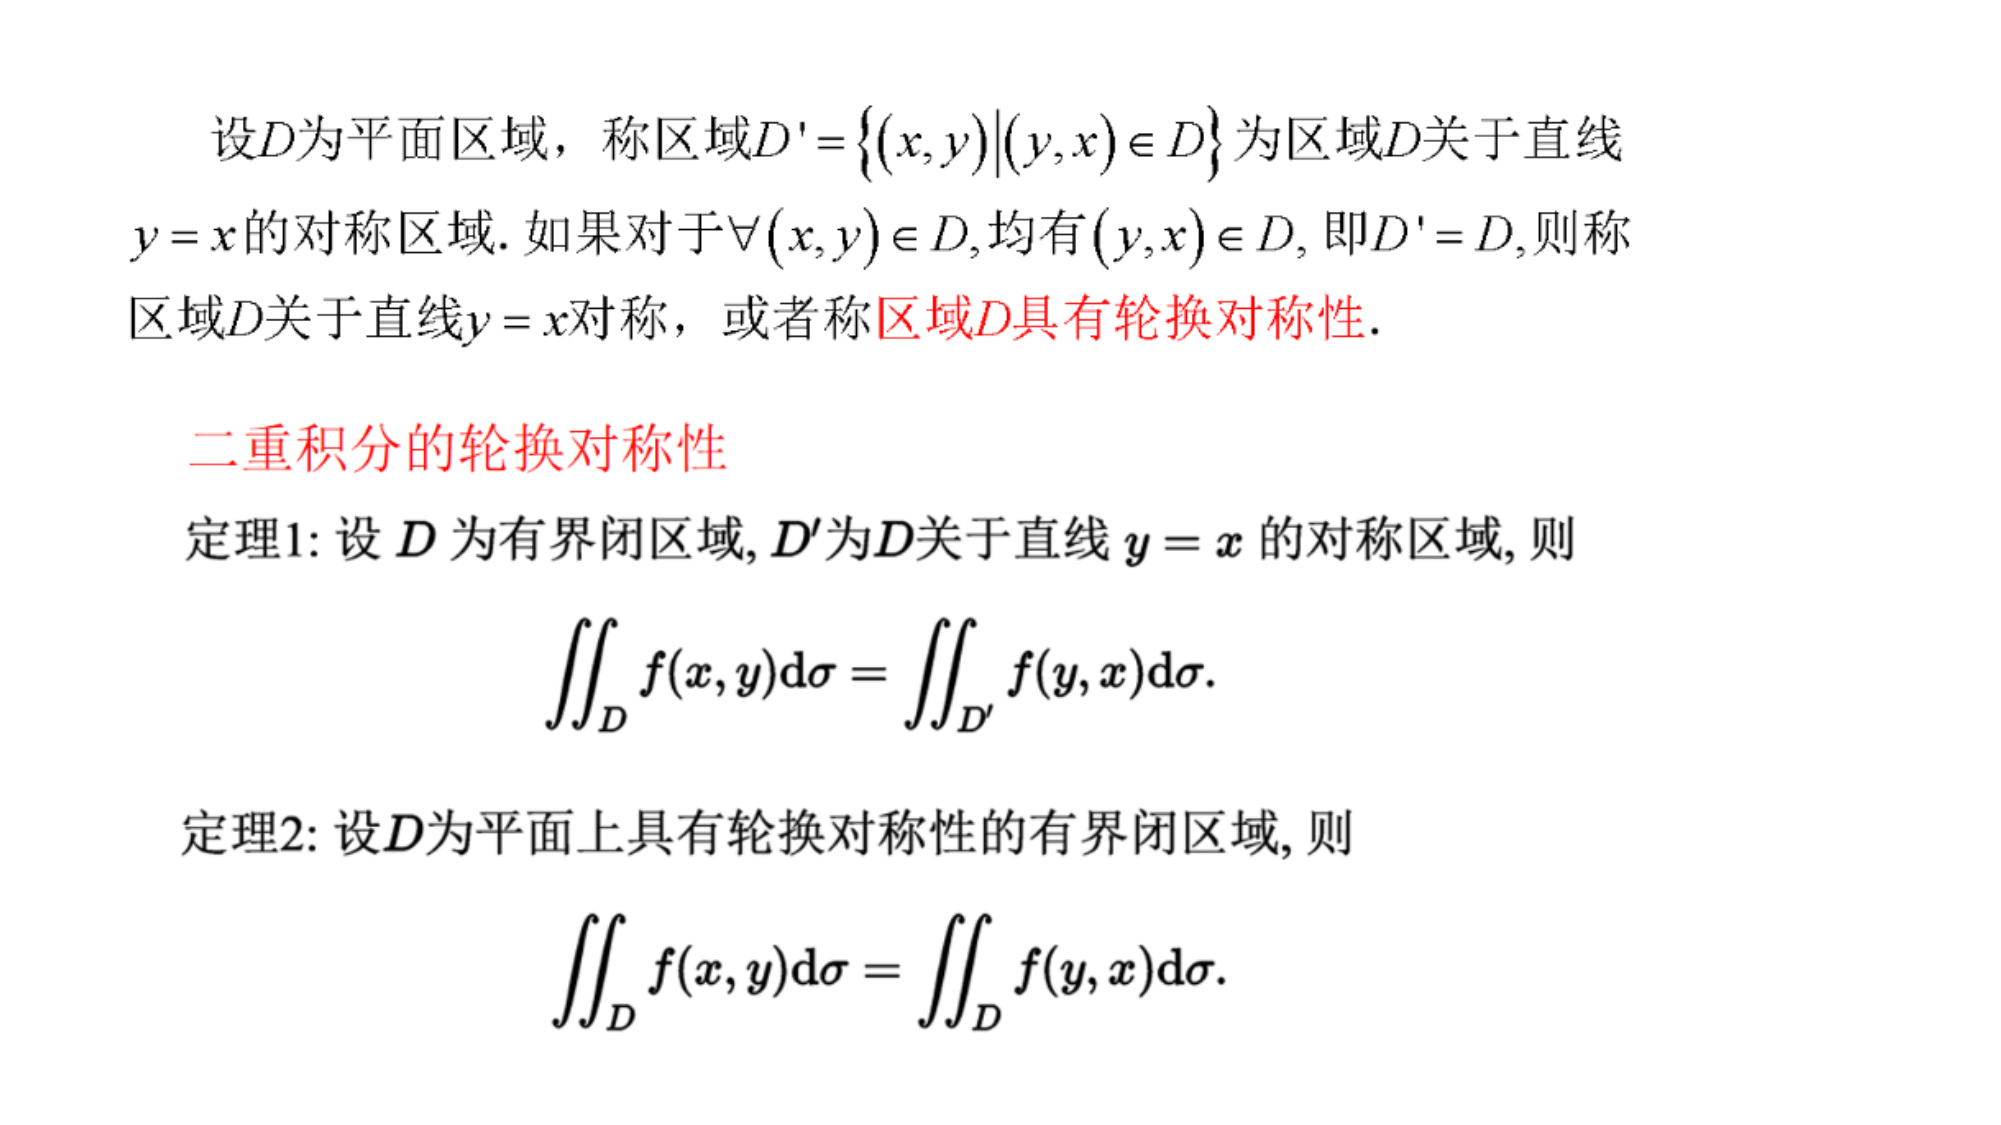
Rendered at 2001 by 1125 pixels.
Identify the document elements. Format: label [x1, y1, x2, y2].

list [109, 27, 1667, 1098]
